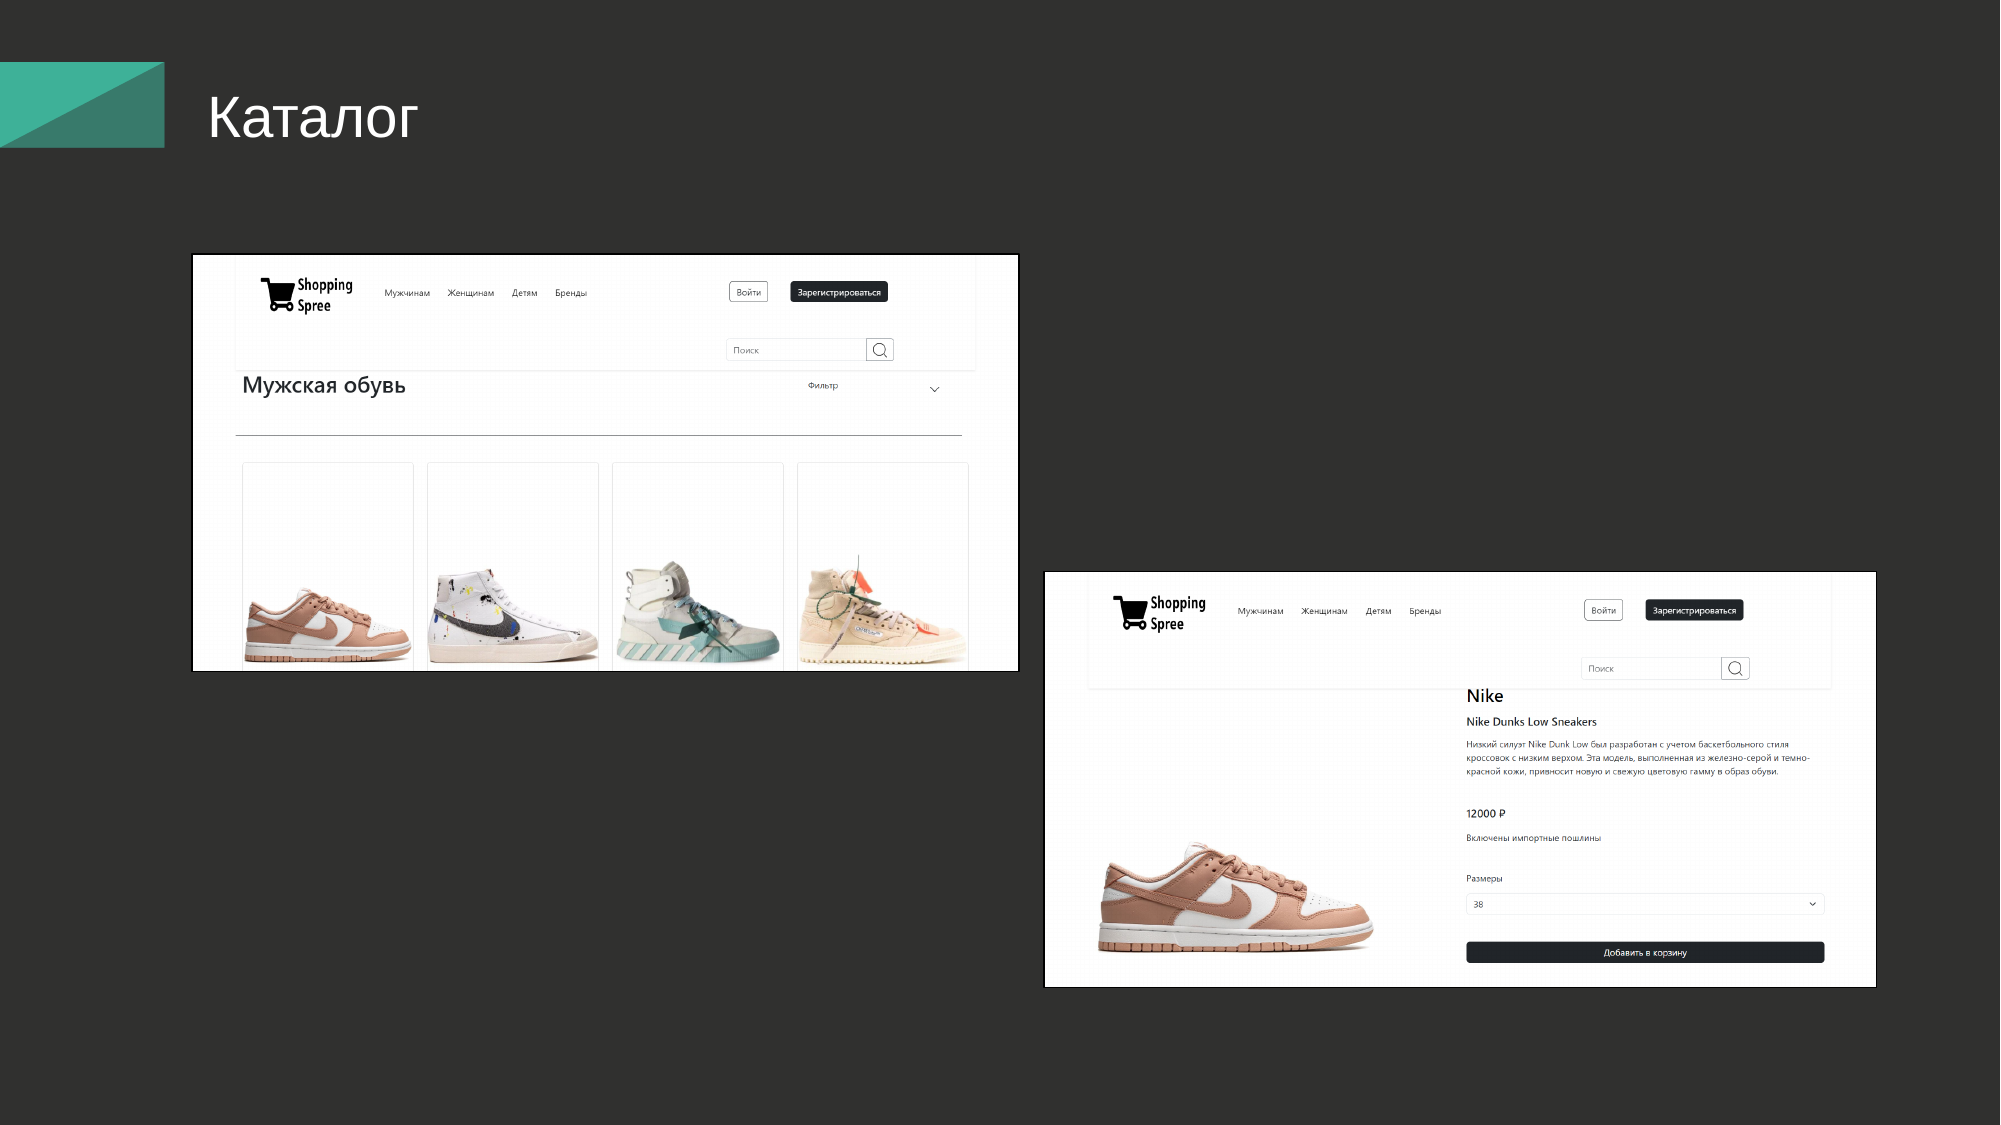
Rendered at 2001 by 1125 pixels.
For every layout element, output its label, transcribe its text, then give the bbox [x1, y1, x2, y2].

picture [1044, 572, 1876, 987]
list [192, 254, 1019, 671]
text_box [0, 61, 165, 148]
text_box Каталог [192, 72, 451, 157]
